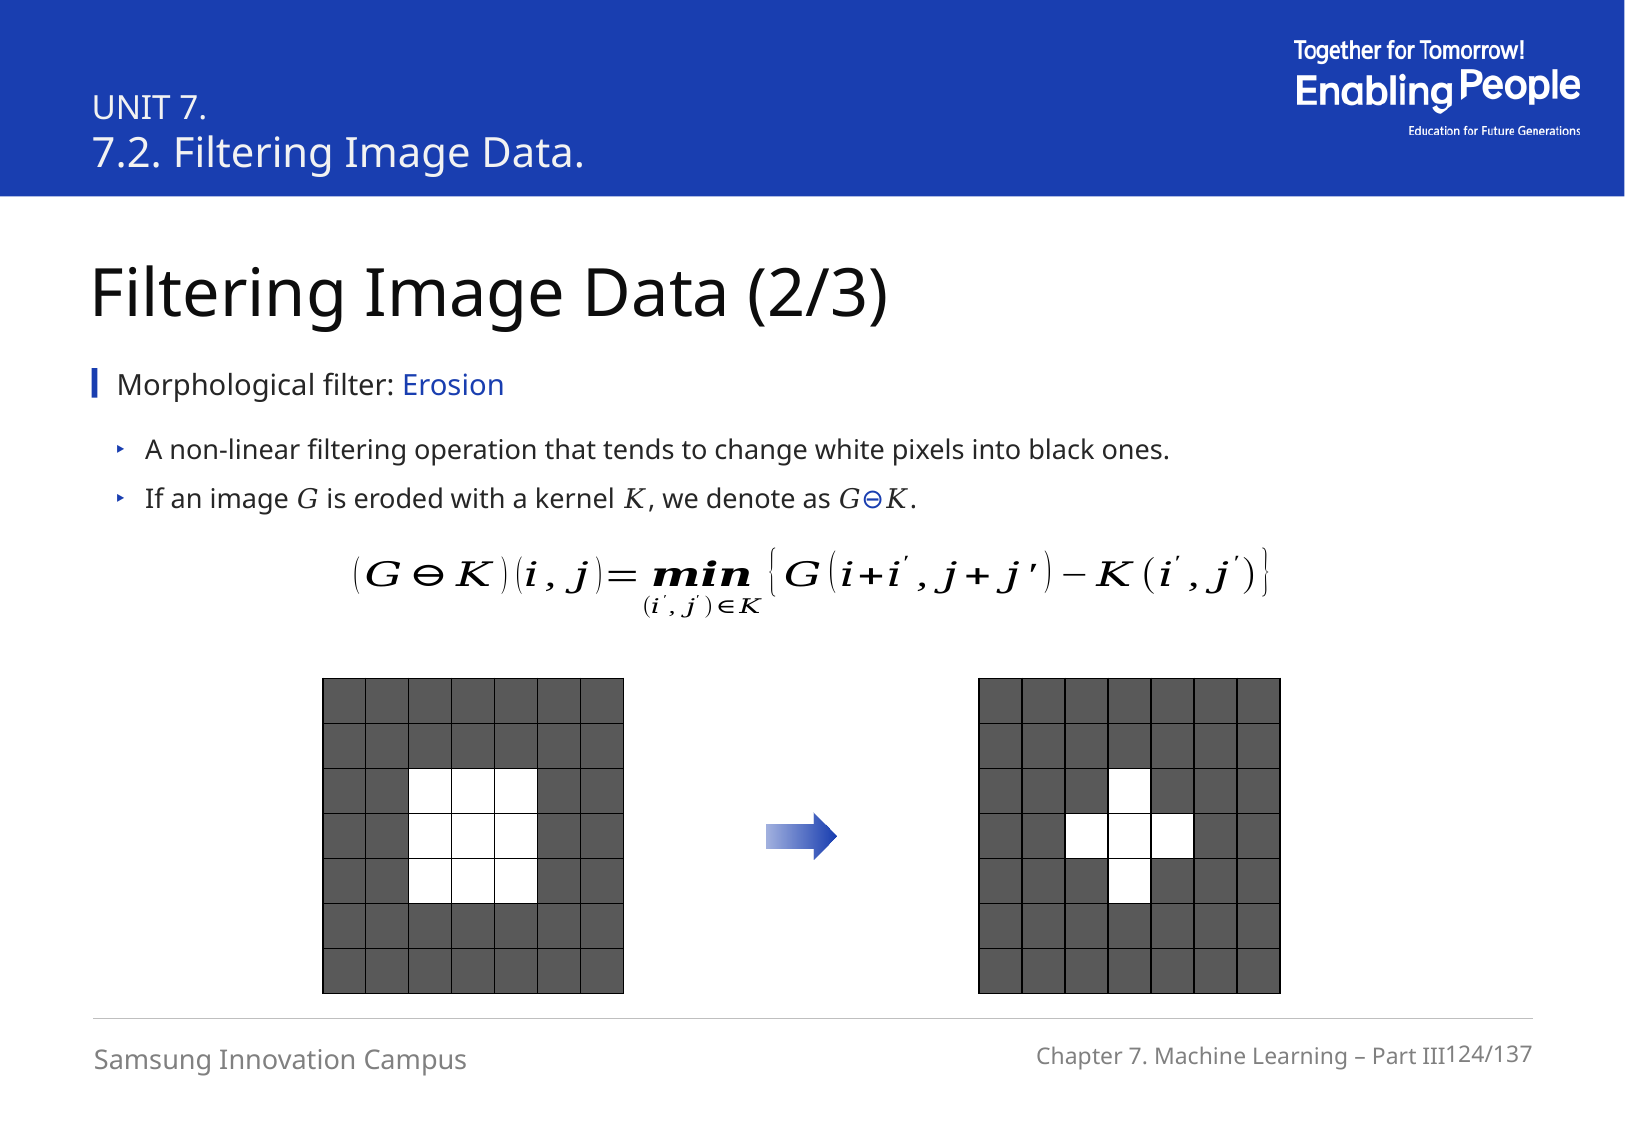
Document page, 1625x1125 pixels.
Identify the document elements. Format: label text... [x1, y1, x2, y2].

table_cell [538, 814, 580, 858]
table_cell [1066, 949, 1107, 993]
table_cell [495, 769, 537, 813]
table_cell [1195, 904, 1236, 948]
table_cell [452, 859, 494, 903]
table_cell [1238, 904, 1279, 948]
table_cell [324, 859, 365, 903]
table_cell [452, 904, 494, 948]
table_header [1109, 679, 1150, 723]
table_cell [1066, 904, 1107, 948]
text_box [765, 809, 839, 862]
picture [1294, 40, 1580, 135]
table_header [538, 679, 580, 723]
table_cell [1023, 814, 1064, 858]
table_cell [366, 904, 408, 948]
table_cell [495, 814, 537, 858]
table_cell [1066, 769, 1107, 813]
table_cell [1023, 949, 1064, 993]
table_header [495, 679, 537, 723]
table_cell [495, 904, 537, 948]
table_cell [1195, 769, 1236, 813]
table_cell [538, 769, 580, 813]
table_cell [1066, 724, 1107, 768]
table_cell [1109, 769, 1150, 813]
table_header [1195, 679, 1236, 723]
text_box UNIT 7. 7.2. Filtering Image Data. [91, 85, 1048, 177]
table_header [1023, 679, 1064, 723]
table_cell [1238, 724, 1279, 768]
table_cell [366, 769, 408, 813]
table_cell [409, 949, 451, 993]
table_cell [980, 904, 1021, 948]
table_cell [980, 814, 1021, 858]
table_cell [452, 814, 494, 858]
table_cell [980, 769, 1021, 813]
table_cell [1195, 949, 1236, 993]
text_box A non-linear filtering operation that tends to change white pixels into black ones. If an image 𝐺 is eroded with a kernel 𝐾, we denote as 𝐺⊖𝐾. [114, 420, 1534, 527]
table_cell [581, 724, 623, 768]
table_cell [1109, 859, 1150, 903]
table_cell [1152, 814, 1193, 858]
table_cell [366, 814, 408, 858]
table_cell [980, 859, 1021, 903]
table_header [409, 679, 451, 723]
table_cell [980, 949, 1021, 993]
table_cell [1109, 904, 1150, 948]
table_header [452, 679, 494, 723]
table_cell [1109, 814, 1150, 858]
table_header [1152, 679, 1193, 723]
table_cell [324, 904, 365, 948]
table_cell [409, 769, 451, 813]
table_cell [495, 724, 537, 768]
table_cell [581, 859, 623, 903]
table_cell [366, 724, 408, 768]
table_cell [324, 769, 365, 813]
table_cell [538, 724, 580, 768]
table_cell [1195, 814, 1236, 858]
table_cell [538, 859, 580, 903]
table_cell [1238, 814, 1279, 858]
table_cell [1152, 949, 1193, 993]
table_cell [581, 949, 623, 993]
table_cell [1152, 724, 1193, 768]
table_cell [1195, 859, 1236, 903]
table_cell [324, 814, 365, 858]
table_cell [1238, 859, 1279, 903]
table_header [980, 679, 1021, 723]
table_cell [1066, 814, 1107, 858]
table_cell [366, 859, 408, 903]
table_cell [1066, 859, 1107, 903]
table_cell [1023, 724, 1064, 768]
table_cell [1238, 949, 1279, 993]
table_cell [1152, 769, 1193, 813]
table_cell [581, 769, 623, 813]
text_box Filtering Image Data (2/3) [89, 249, 1534, 331]
table_cell [581, 814, 623, 858]
table_cell [409, 814, 451, 858]
table_header [324, 679, 365, 723]
table_cell [1195, 724, 1236, 768]
table_cell [1023, 769, 1064, 813]
table_cell [538, 949, 580, 993]
table_cell [495, 949, 537, 993]
table_cell [1023, 859, 1064, 903]
table_cell [1152, 904, 1193, 948]
table_header [366, 679, 408, 723]
table_header [581, 679, 623, 723]
table_cell [538, 904, 580, 948]
table_cell [581, 904, 623, 948]
table_cell [980, 724, 1021, 768]
table_cell [1238, 769, 1279, 813]
table_cell [452, 769, 494, 813]
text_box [91, 366, 1533, 402]
table_cell [324, 949, 365, 993]
table_cell [1109, 724, 1150, 768]
table_cell [324, 724, 365, 768]
table_cell [452, 949, 494, 993]
table_cell [409, 724, 451, 768]
table_cell [409, 904, 451, 948]
table_cell [1109, 949, 1150, 993]
table_cell [409, 859, 451, 903]
table_header [1238, 679, 1279, 723]
table_cell [366, 949, 408, 993]
table_cell [1023, 904, 1064, 948]
table_cell [495, 859, 537, 903]
table_cell [1152, 859, 1193, 903]
table_header [1066, 679, 1107, 723]
table_cell [452, 724, 494, 768]
